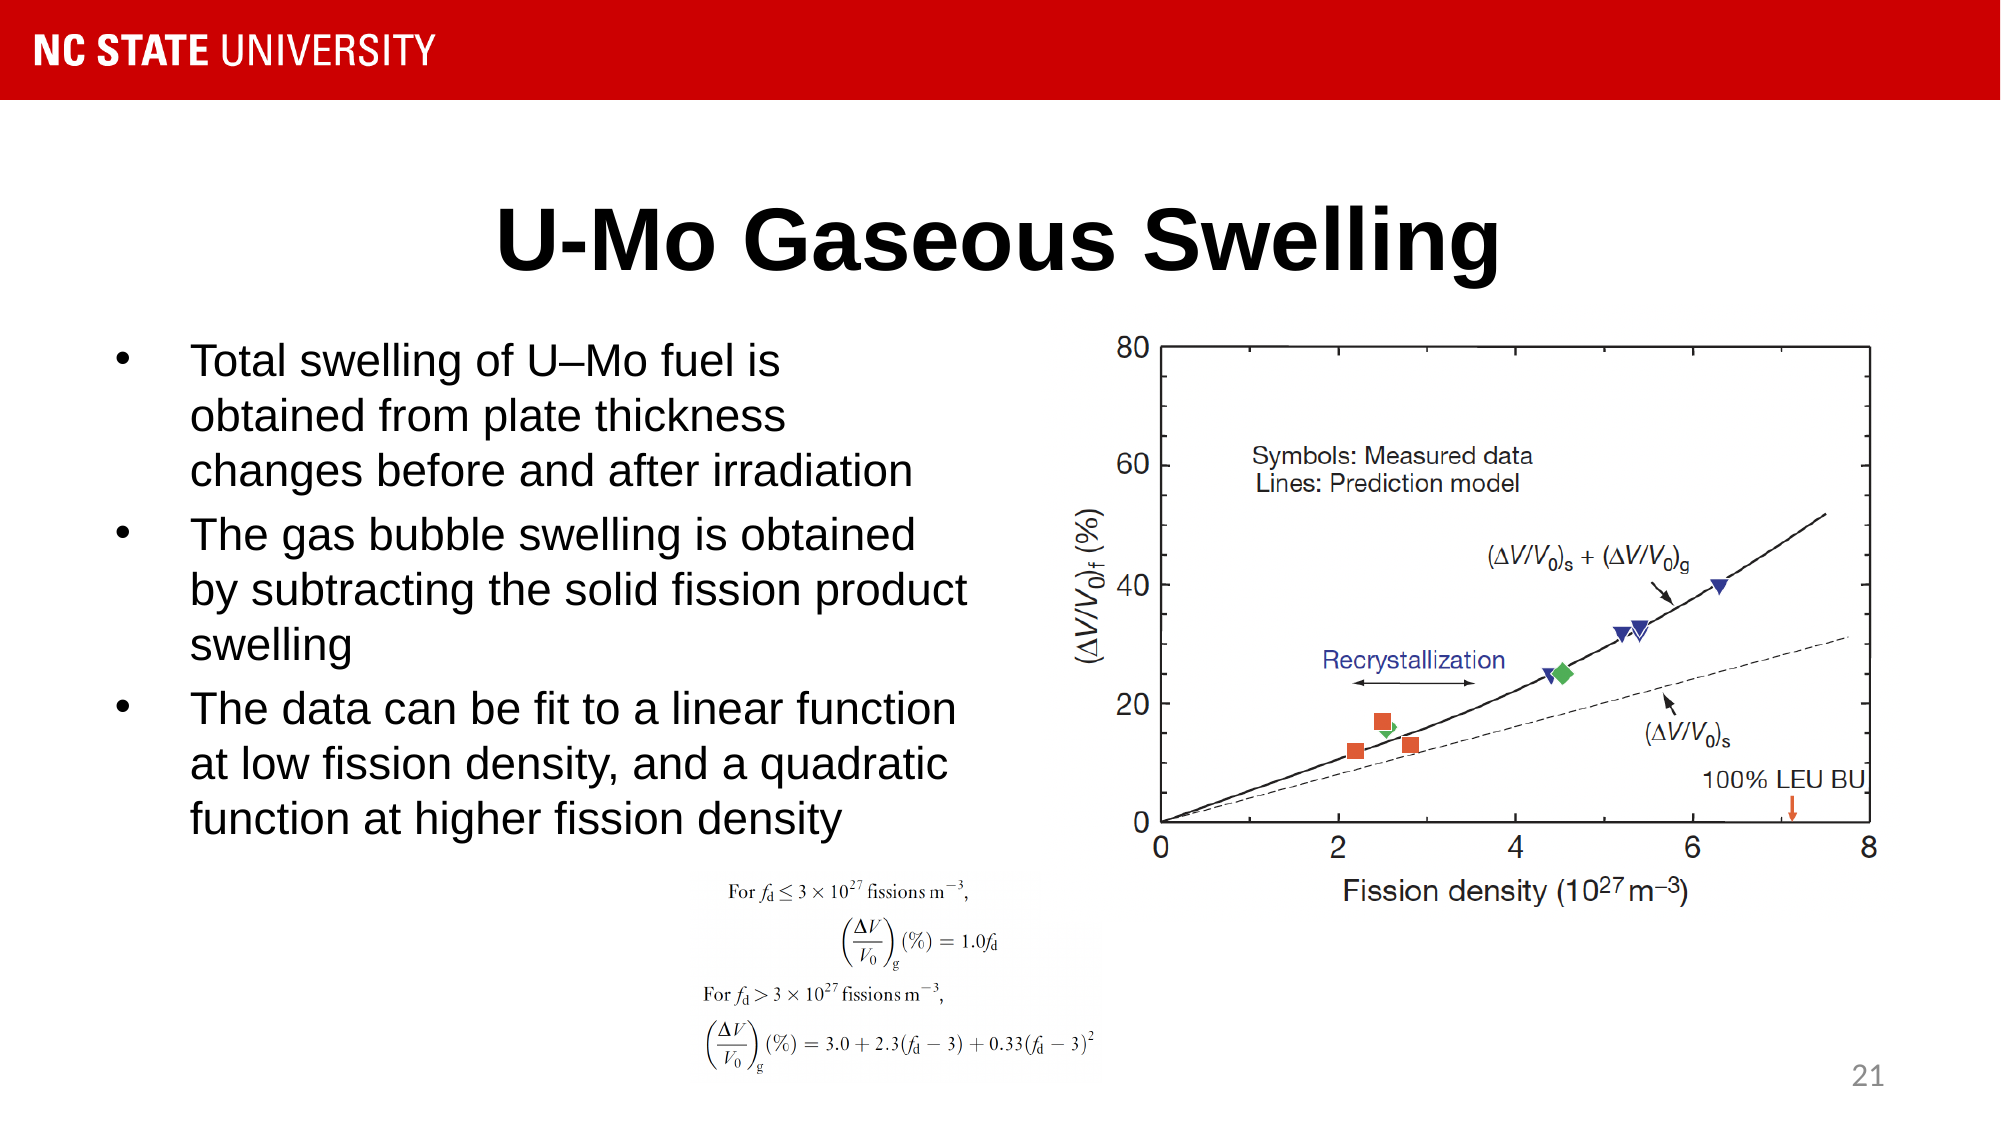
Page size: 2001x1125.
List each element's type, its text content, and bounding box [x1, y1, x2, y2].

picture [1041, 304, 1901, 922]
slide_number 21 [1433, 1042, 1900, 1103]
list Total swelling of U–Mo fuel is obtained from plate thickness changes before and after irradiation The gas bubble swelling is obtained by subtracting the solid fission product swelling The data can be fit to a linear function at low fission density, and a quadratic function at higher fission density [99, 322, 984, 1005]
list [690, 871, 1103, 1084]
picture [0, 0, 2001, 100]
title U-Mo Gaseous Swelling [99, 147, 1900, 323]
